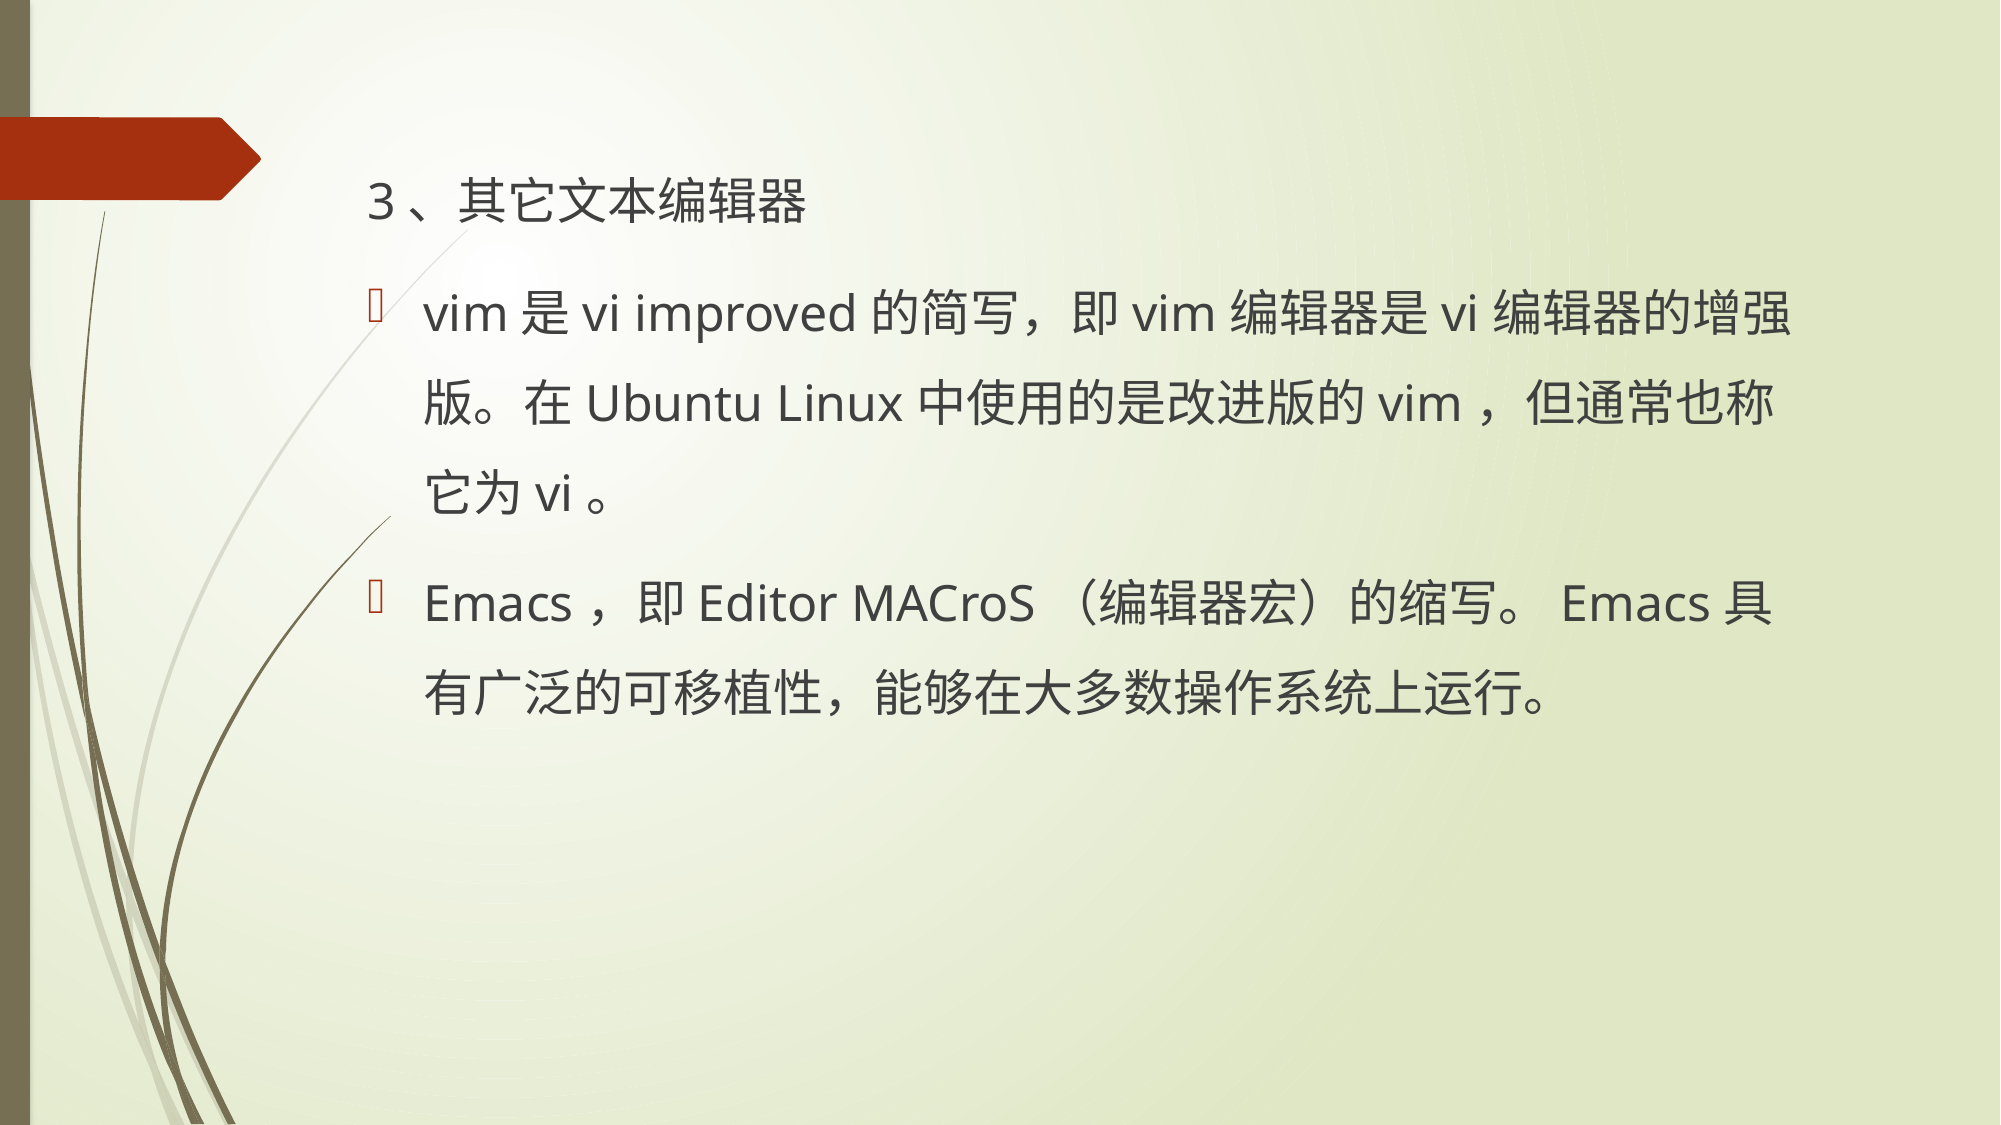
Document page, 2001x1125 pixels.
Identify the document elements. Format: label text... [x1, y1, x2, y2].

list 3、其它文本编辑器 vim是vi improved的简写，即vim编辑器是vi编辑器的增强版。在Ubuntu Linux中使用的是改进版的vim，但通常也称它为vi。 Emacs，即Editor MACroS（编辑器宏）的缩写。Emacs具有广泛的可移植性，能够在大多数操作系统上运行。 [352, 132, 1815, 753]
